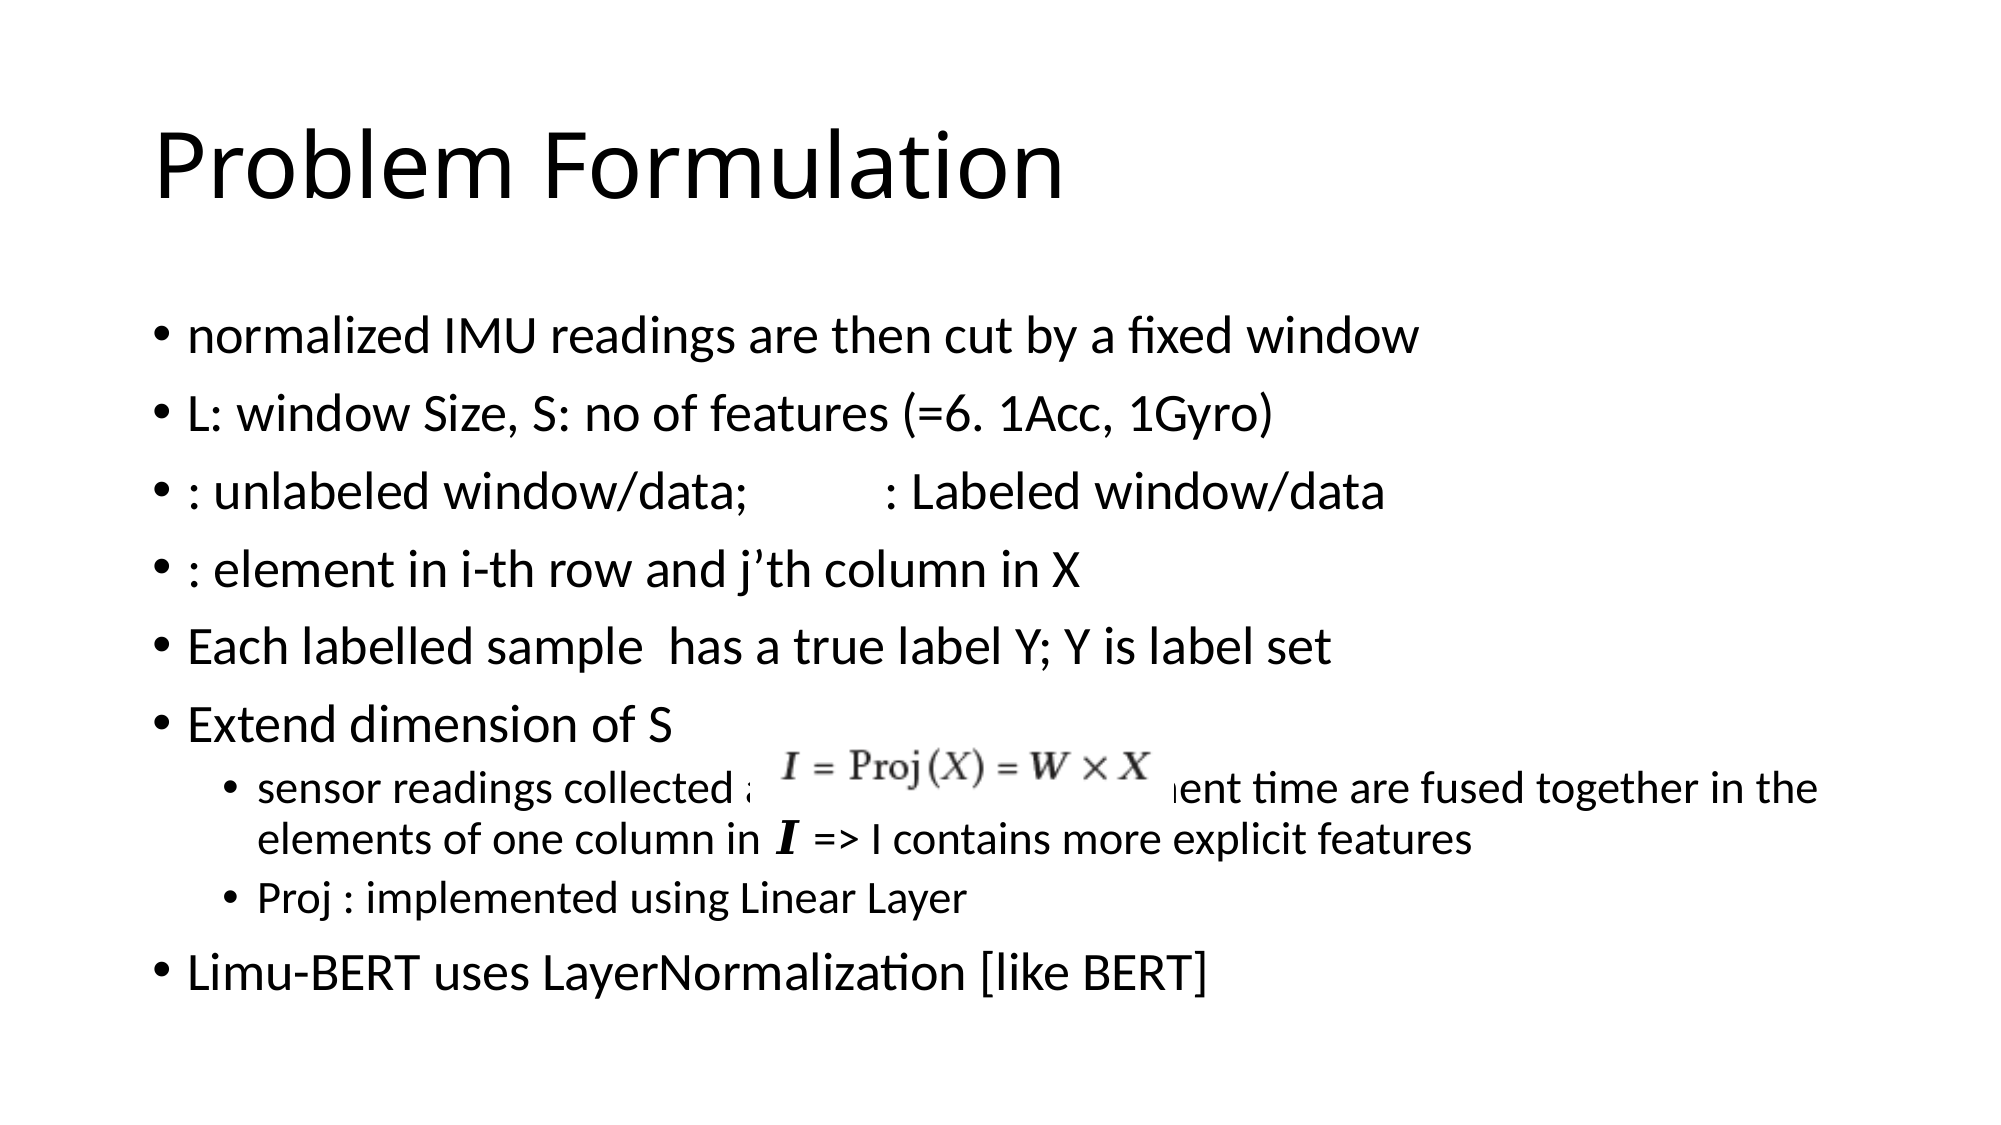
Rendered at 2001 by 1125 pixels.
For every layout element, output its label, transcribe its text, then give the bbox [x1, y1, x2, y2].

picture [750, 717, 1174, 805]
title Problem Formulation [137, 59, 1863, 278]
